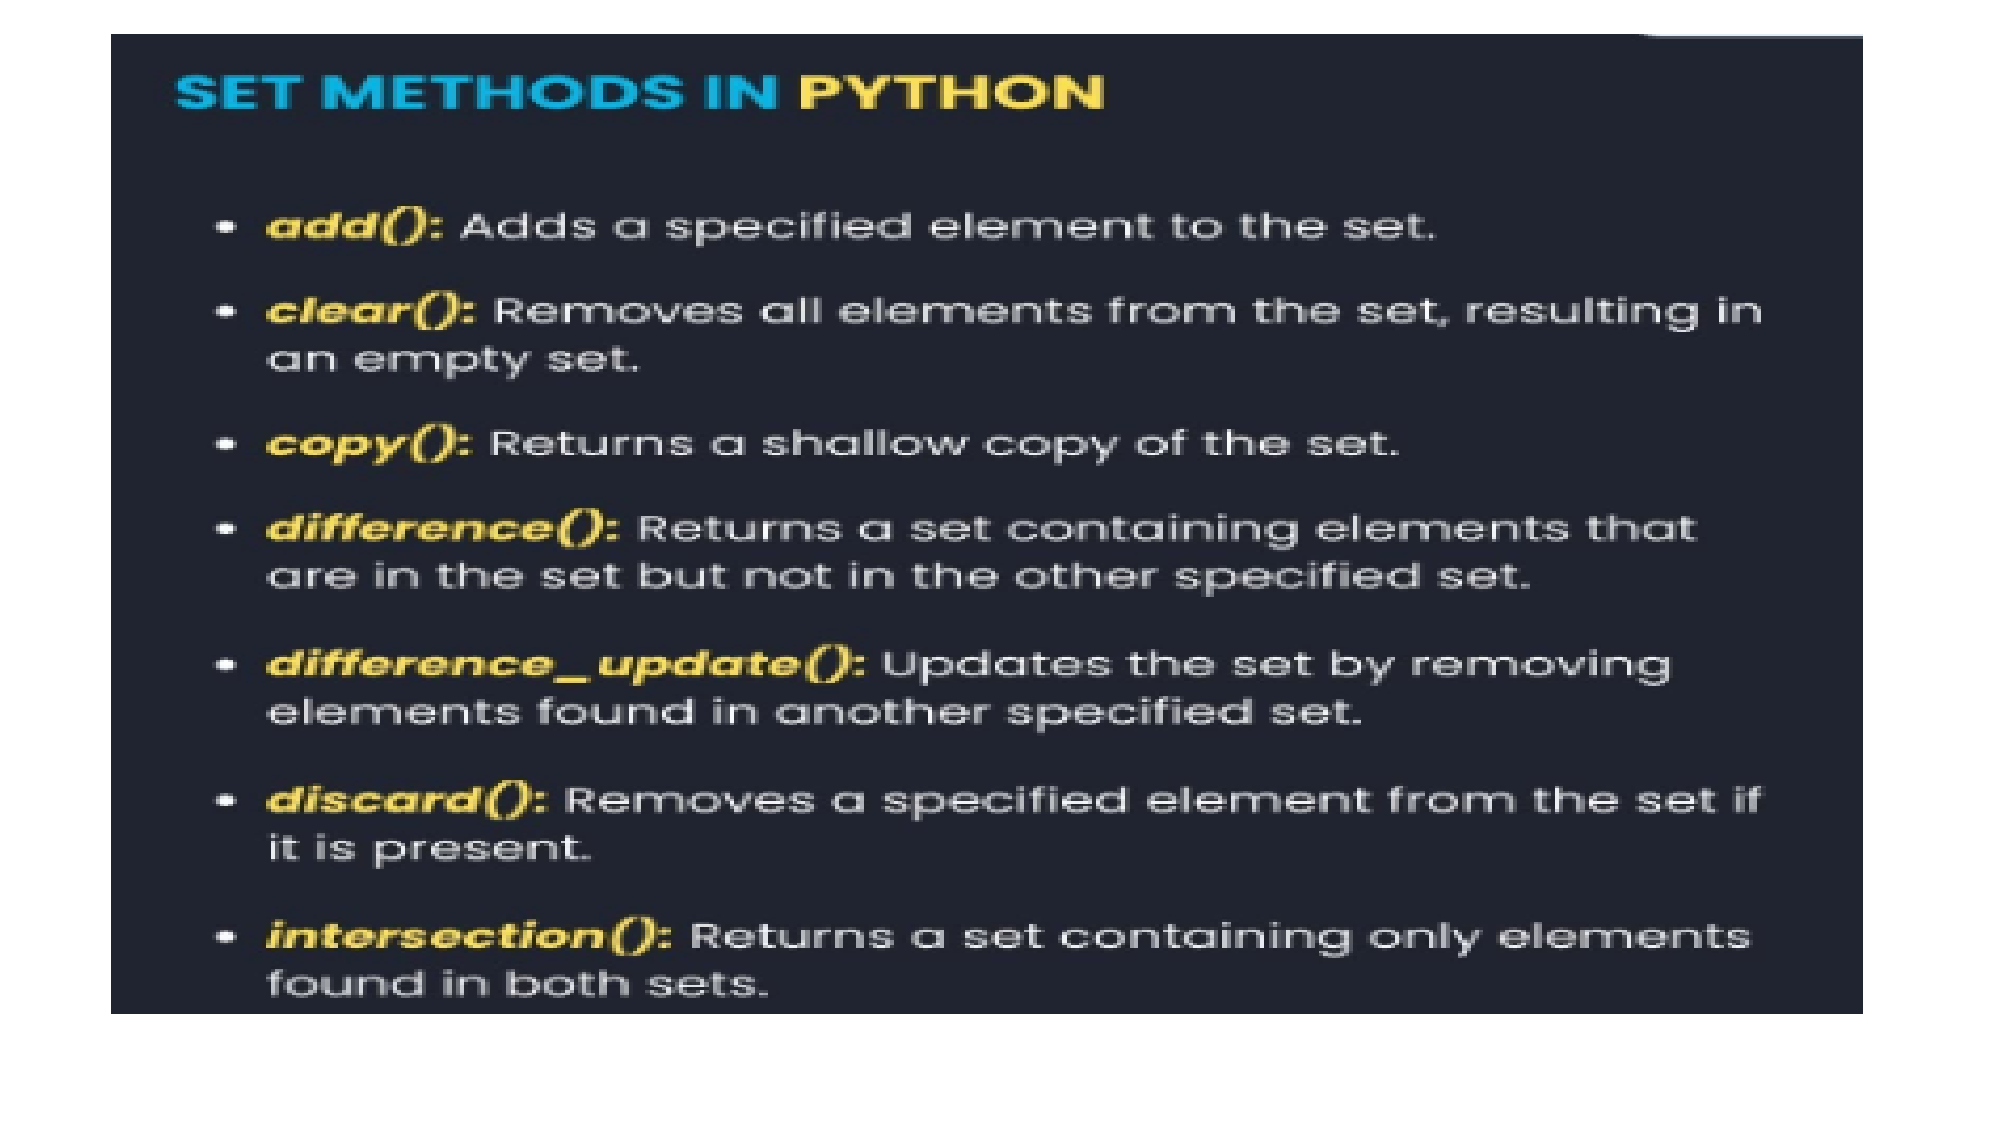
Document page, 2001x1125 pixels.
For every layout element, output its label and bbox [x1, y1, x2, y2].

picture [111, 34, 1863, 1014]
